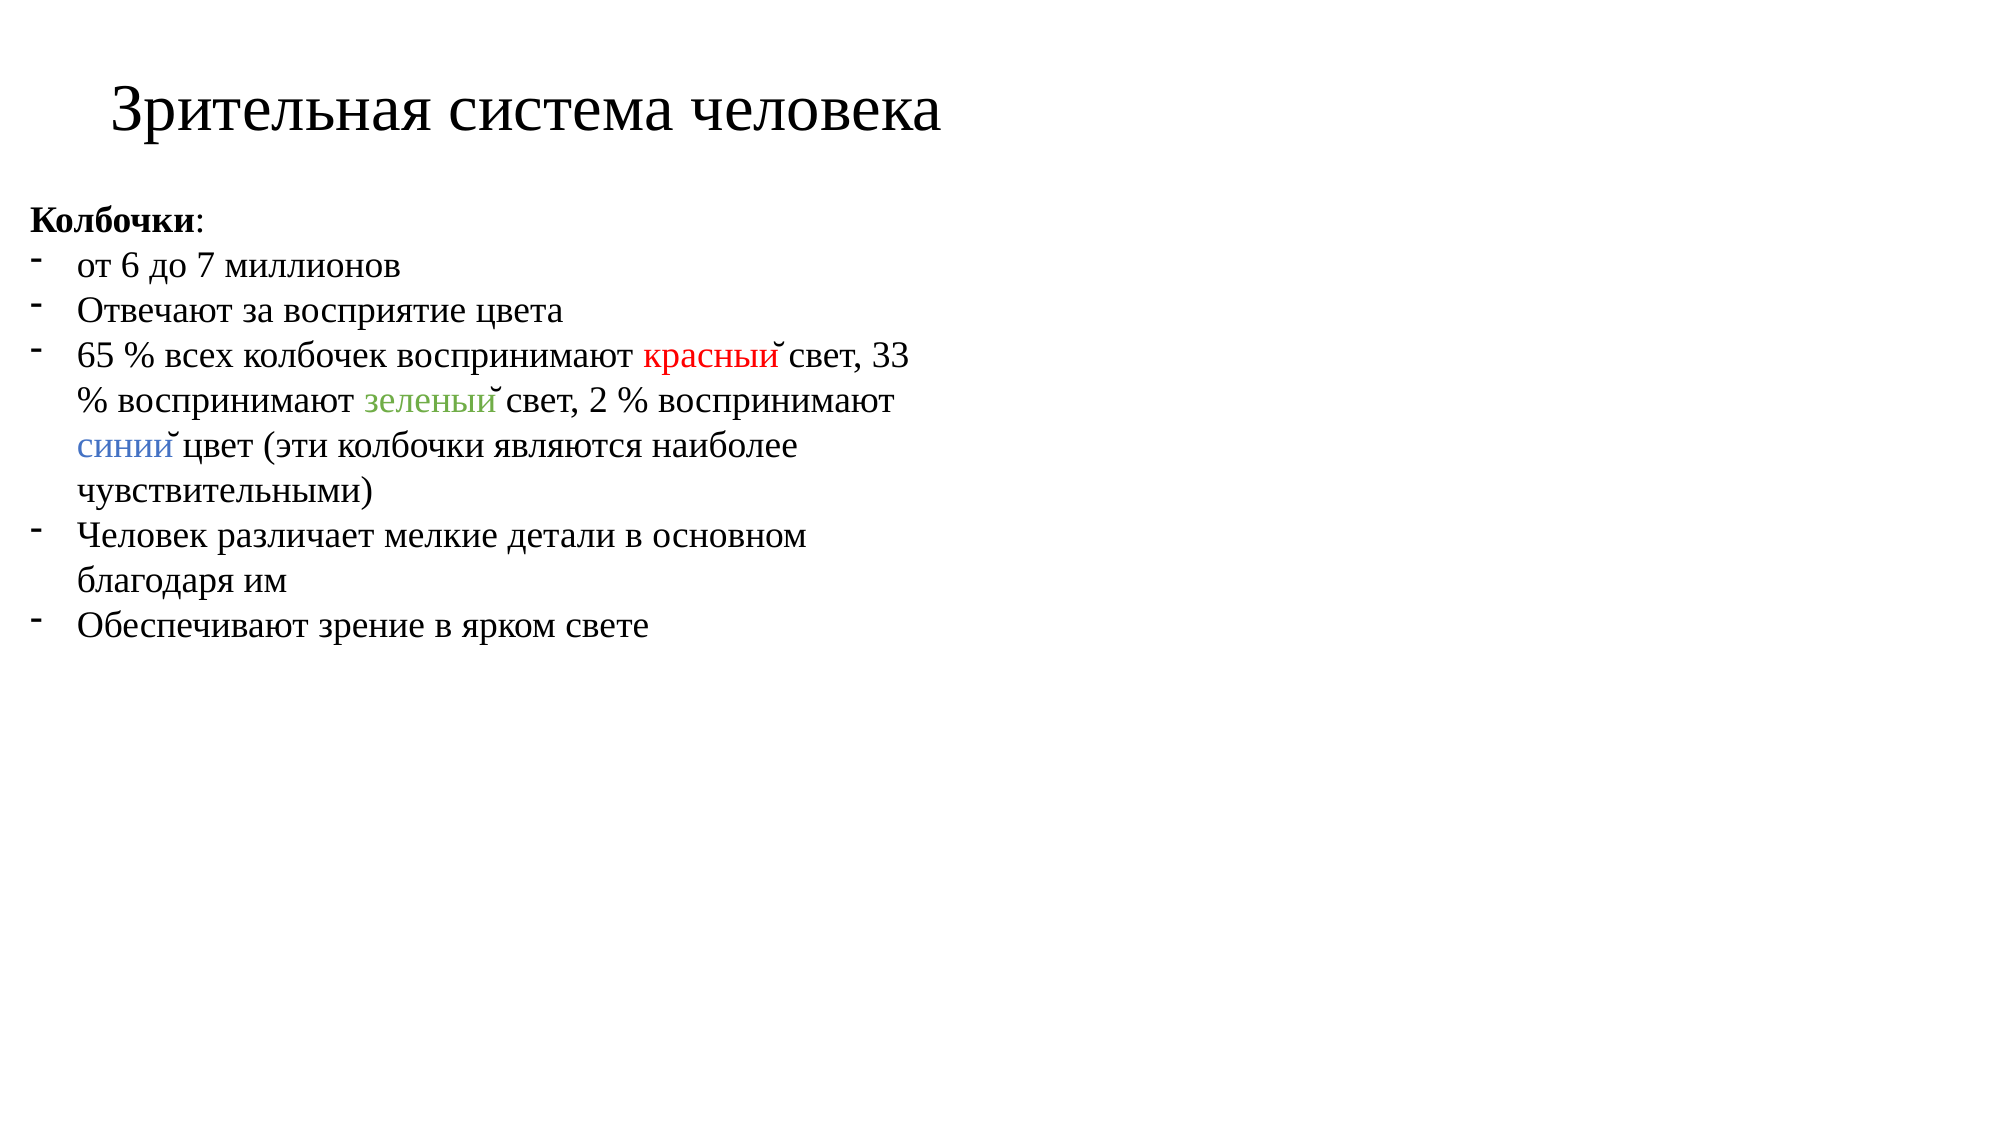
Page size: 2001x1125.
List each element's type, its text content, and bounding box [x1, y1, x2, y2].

text_box Колбочки: от 6 до 7 миллионов Отвечают за восприятие цвета 65 % всех колбочек воспринимают красный свет, 33 % воспринимают зеленый свет, 2 % воспринимают синий цвет (эти колбочки являются наиболее чувствительными) Человек различает мелкие детали в основном благодаря им Обеспечивают зрение в ярком свете [29, 194, 912, 645]
title Зрительная система человека [95, 0, 1918, 218]
